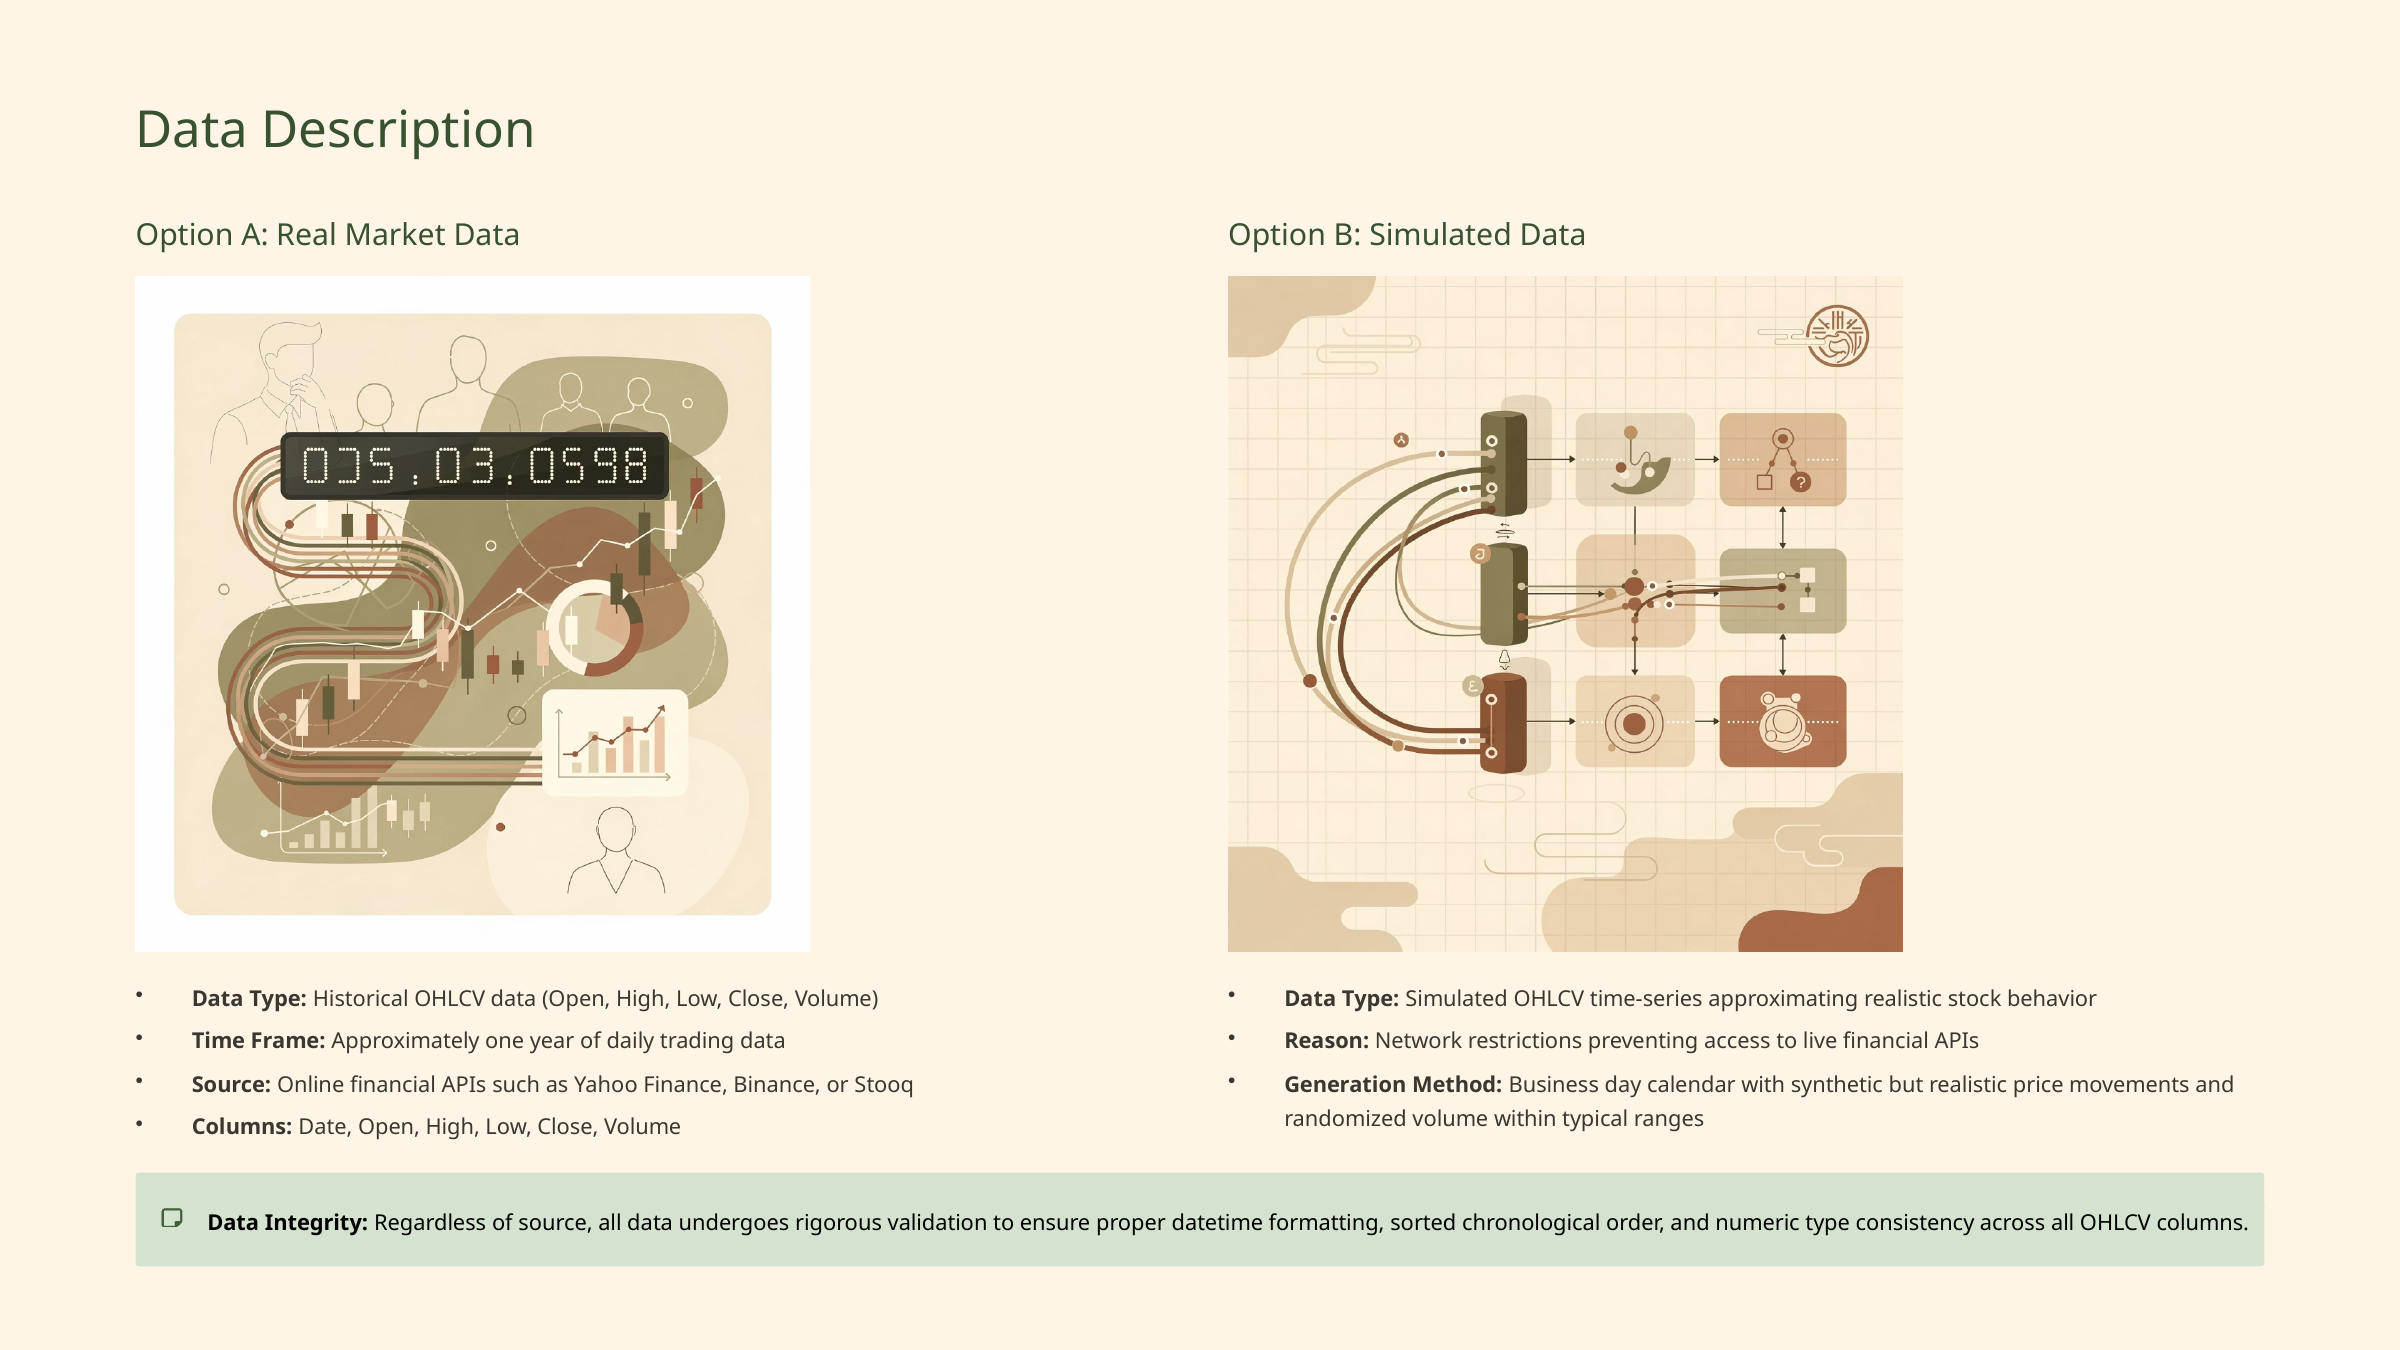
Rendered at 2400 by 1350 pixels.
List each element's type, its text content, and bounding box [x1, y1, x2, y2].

text_box Reason: Network restrictions preventing access to live financial APIs [1228, 1018, 2266, 1055]
text_box Time Frame: Approximately one year of daily trading data [135, 1018, 1174, 1055]
text_box Columns: Date, Open, High, Low, Close, Volume [135, 1104, 1174, 1141]
text_box [135, 1172, 2265, 1267]
picture [135, 276, 810, 952]
text_box Data Type: Simulated OHLCV time-series approximating realistic stock behavior [1228, 976, 2266, 1012]
picture [1228, 276, 1903, 952]
text_box Option A: Real Market Data [135, 213, 528, 253]
text_box Data Type: Historical OHLCV data (Open, High, Low, Close, Volume) [135, 976, 1174, 1012]
text_box Source: Online financial APIs such as Yahoo Finance, Binance, or Stooq [135, 1061, 1174, 1098]
text_box Generation Method: Business day calendar with synthetic but realistic price movements and randomized volume within typical ranges [1228, 1061, 2266, 1133]
text_box Data Description [135, 93, 655, 158]
text_box Option B: Simulated Data [1228, 213, 1593, 253]
text_box Data Integrity: Regardless of source, all data undergoes rigorous validation to ensure proper datetime formatting, sorted chronological order, and numeric type consistency across all OHLCV columns. [207, 1200, 2243, 1236]
picture [157, 1204, 186, 1227]
